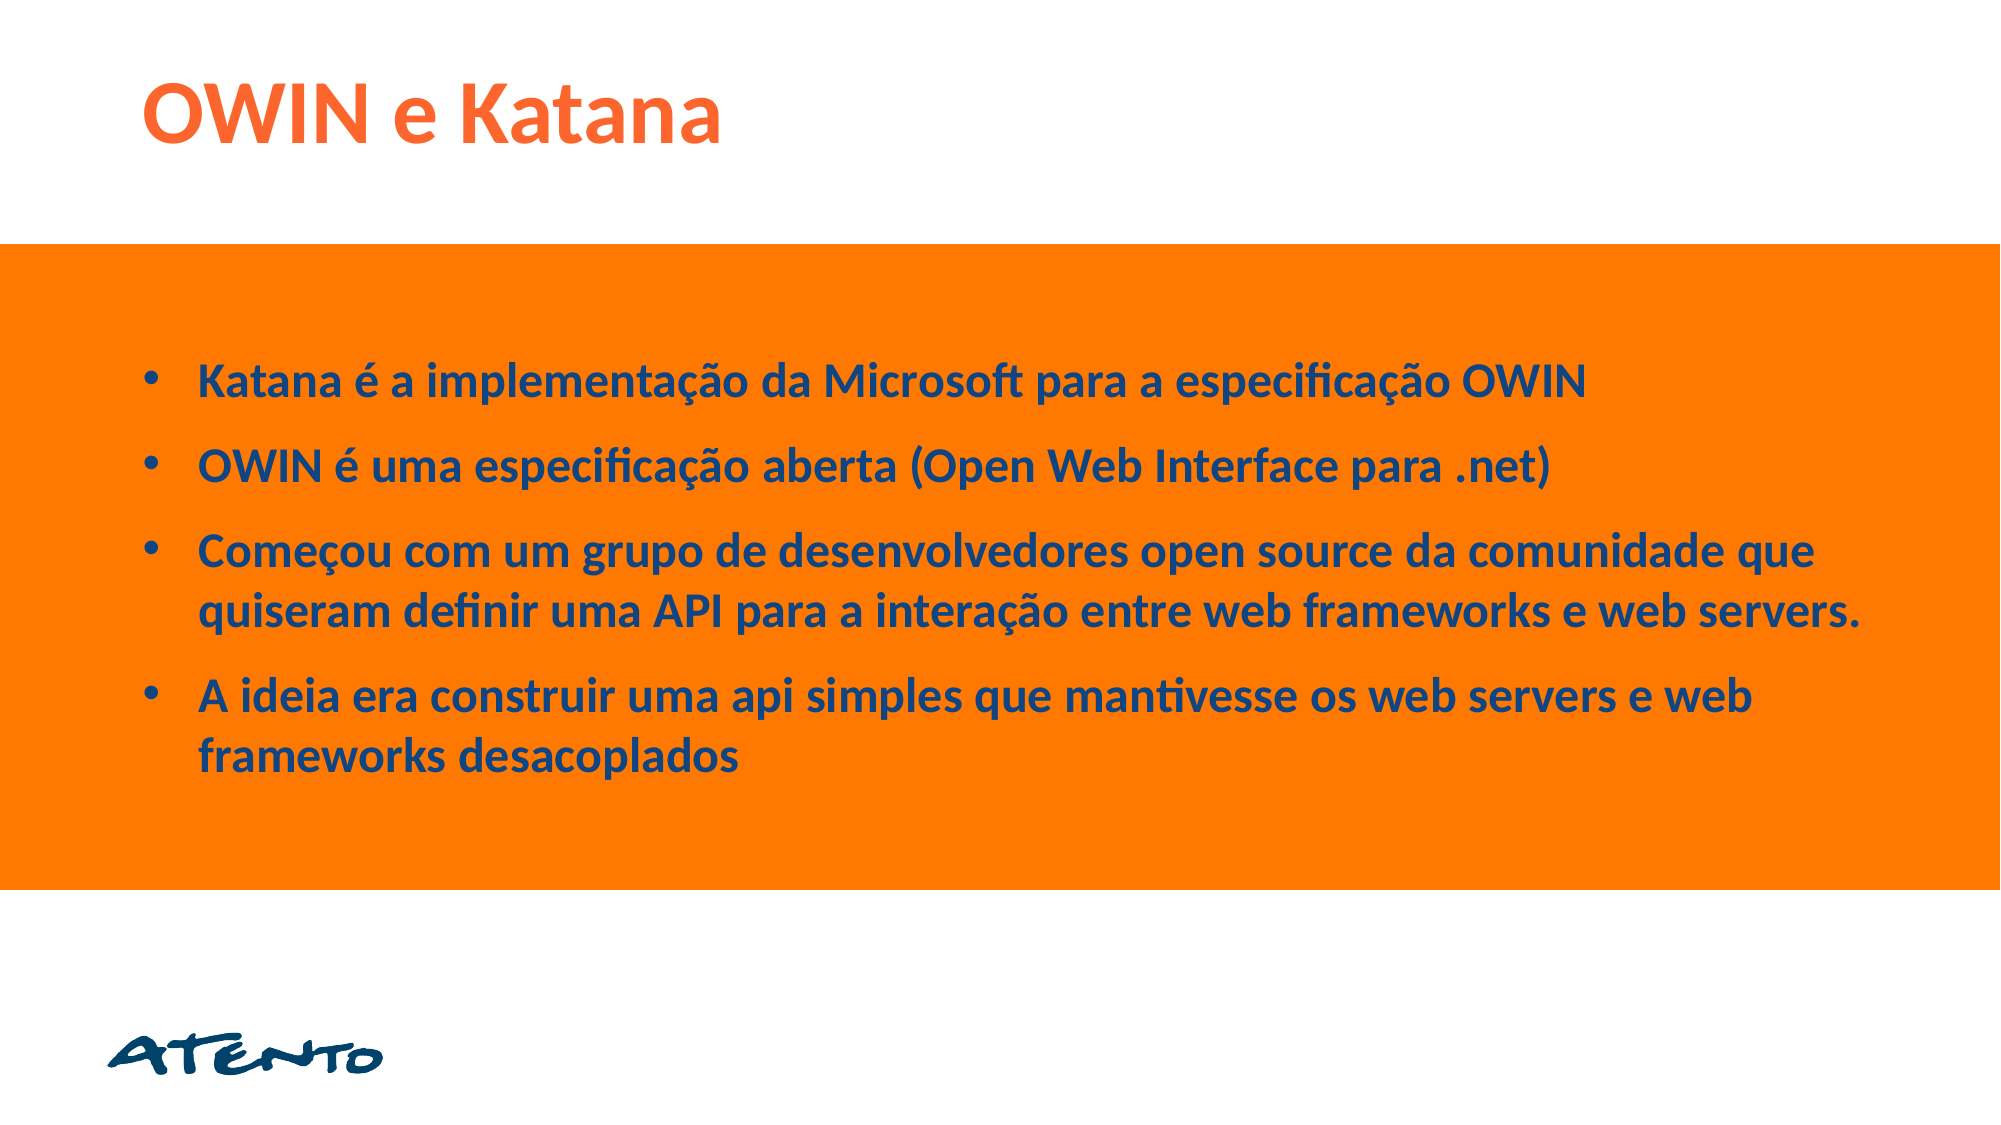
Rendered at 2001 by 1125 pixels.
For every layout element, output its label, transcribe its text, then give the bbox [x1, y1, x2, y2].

text_box OWIN e Katana [127, 44, 1478, 233]
text_box Katana é a implementação da Microsoft para a especificação OWIN OWIN é uma especificação aberta (Open Web Interface para .net) Começou com um grupo de desenvolvedores open source da comunidade que quiseram definir uma API para a interação entre web frameworks e web servers. A ideia era construir uma api simples que mantivesse os web servers e web frameworks desacoplados [127, 340, 1933, 790]
picture [0, 244, 2000, 890]
picture [47, 994, 443, 1114]
text_box [74, 262, 1840, 1005]
